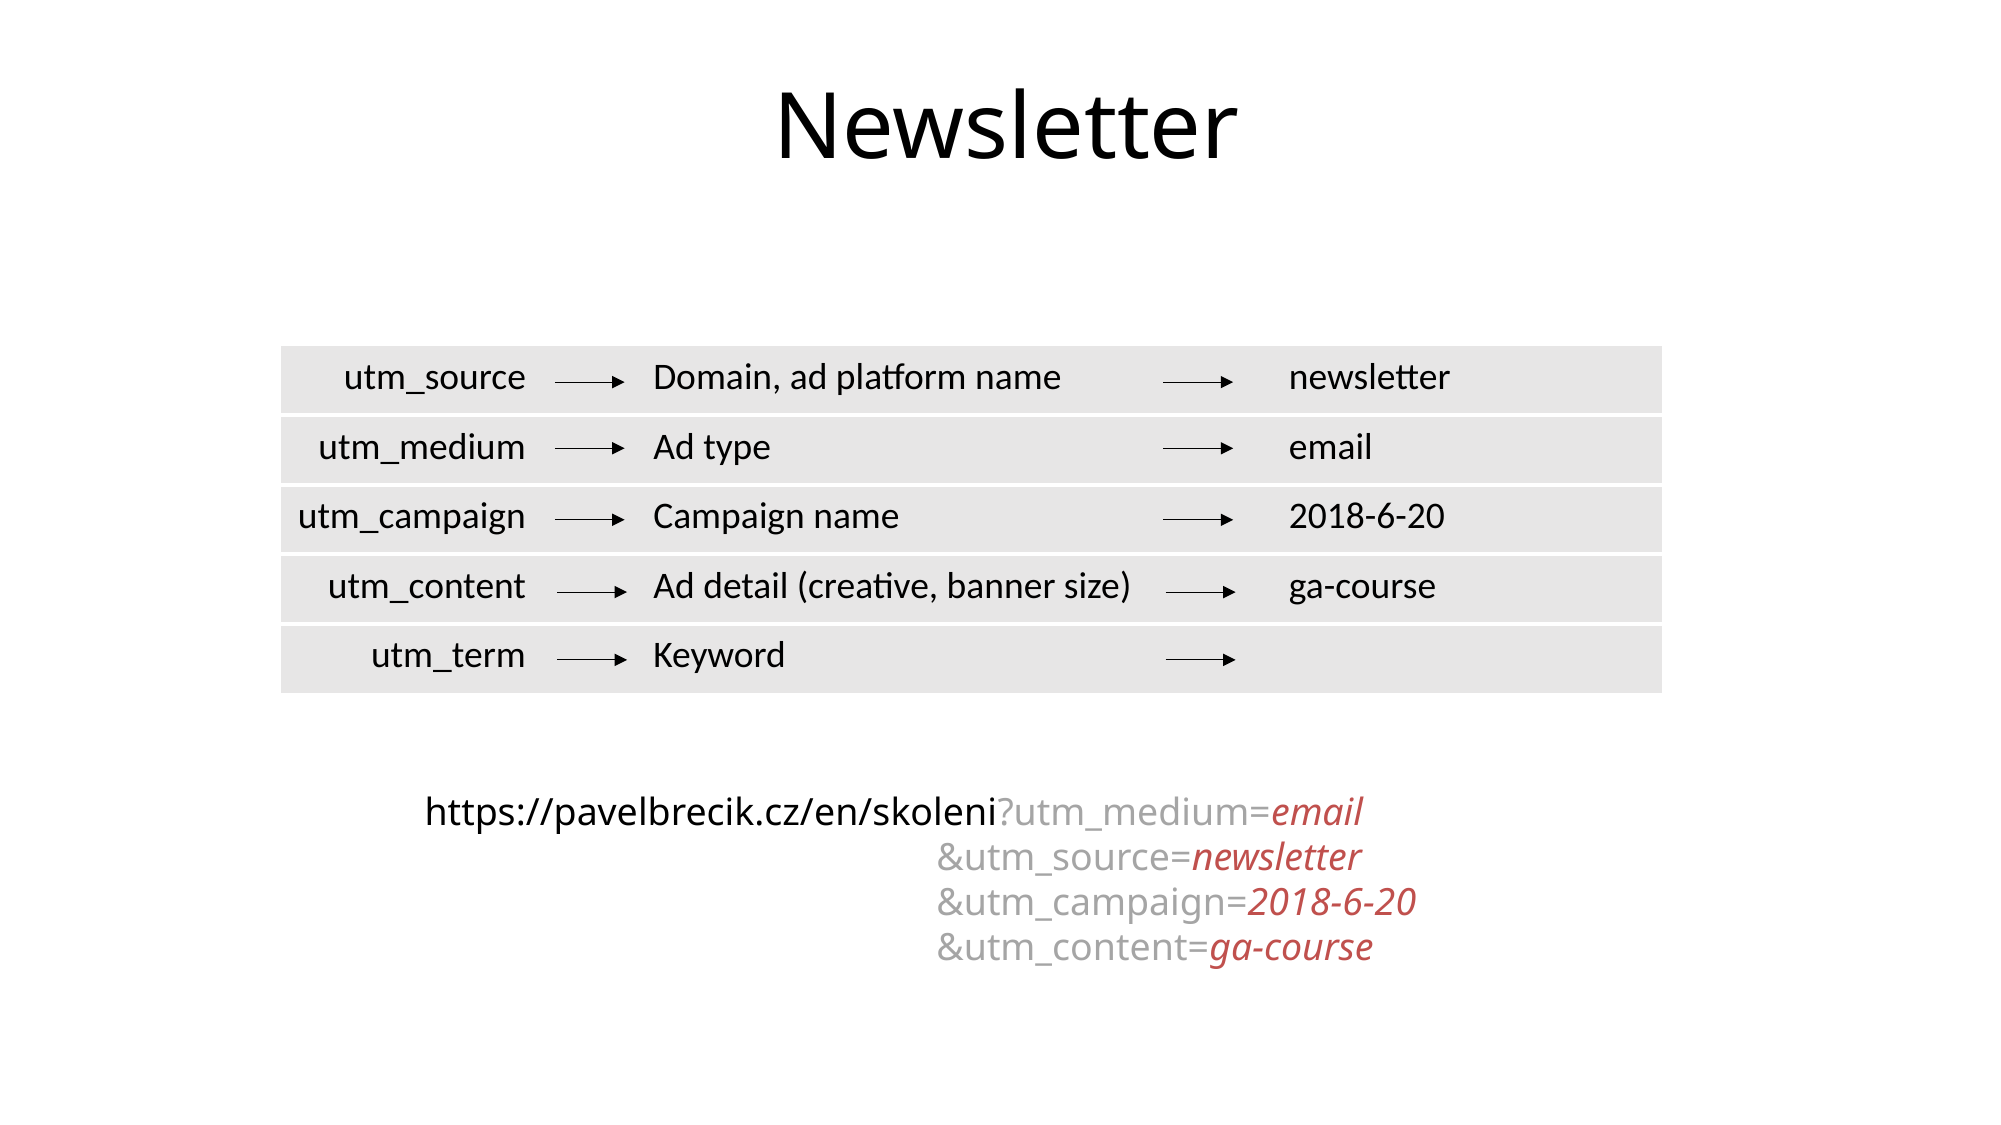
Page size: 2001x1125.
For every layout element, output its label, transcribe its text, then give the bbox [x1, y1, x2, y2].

table_cell Ad type [638, 417, 1274, 483]
table_cell utm_medium [281, 417, 541, 483]
text_box Newsletter [144, 20, 1870, 238]
table_cell email [1274, 417, 1662, 483]
text_box https://pavelbrecik.cz/en/skoleni?utm_medium=email &utm_source=newsletter &utm_campaign=2018-6-20 &utm_content=ga-course [325, 727, 1663, 1054]
table_cell [541, 417, 638, 483]
table_cell 2018-6-20 [1274, 487, 1662, 552]
table_cell ga-course [1274, 556, 1662, 622]
table_cell [541, 626, 638, 693]
table_header utm_source [281, 346, 541, 413]
table_cell utm_content [281, 556, 541, 622]
table_header newsletter [1274, 346, 1662, 413]
table_header Domain, ad platform name [638, 346, 1274, 413]
table_header [541, 346, 638, 413]
table_cell Keyword [638, 626, 1274, 693]
table_cell [541, 487, 638, 552]
table_cell utm_term [281, 626, 541, 693]
table_cell utm_campaign [281, 487, 541, 552]
table_cell [541, 556, 638, 622]
table_cell Campaign name [638, 487, 1274, 552]
table_cell Ad detail (creative, banner size) [638, 556, 1274, 622]
table_cell [1274, 626, 1662, 693]
